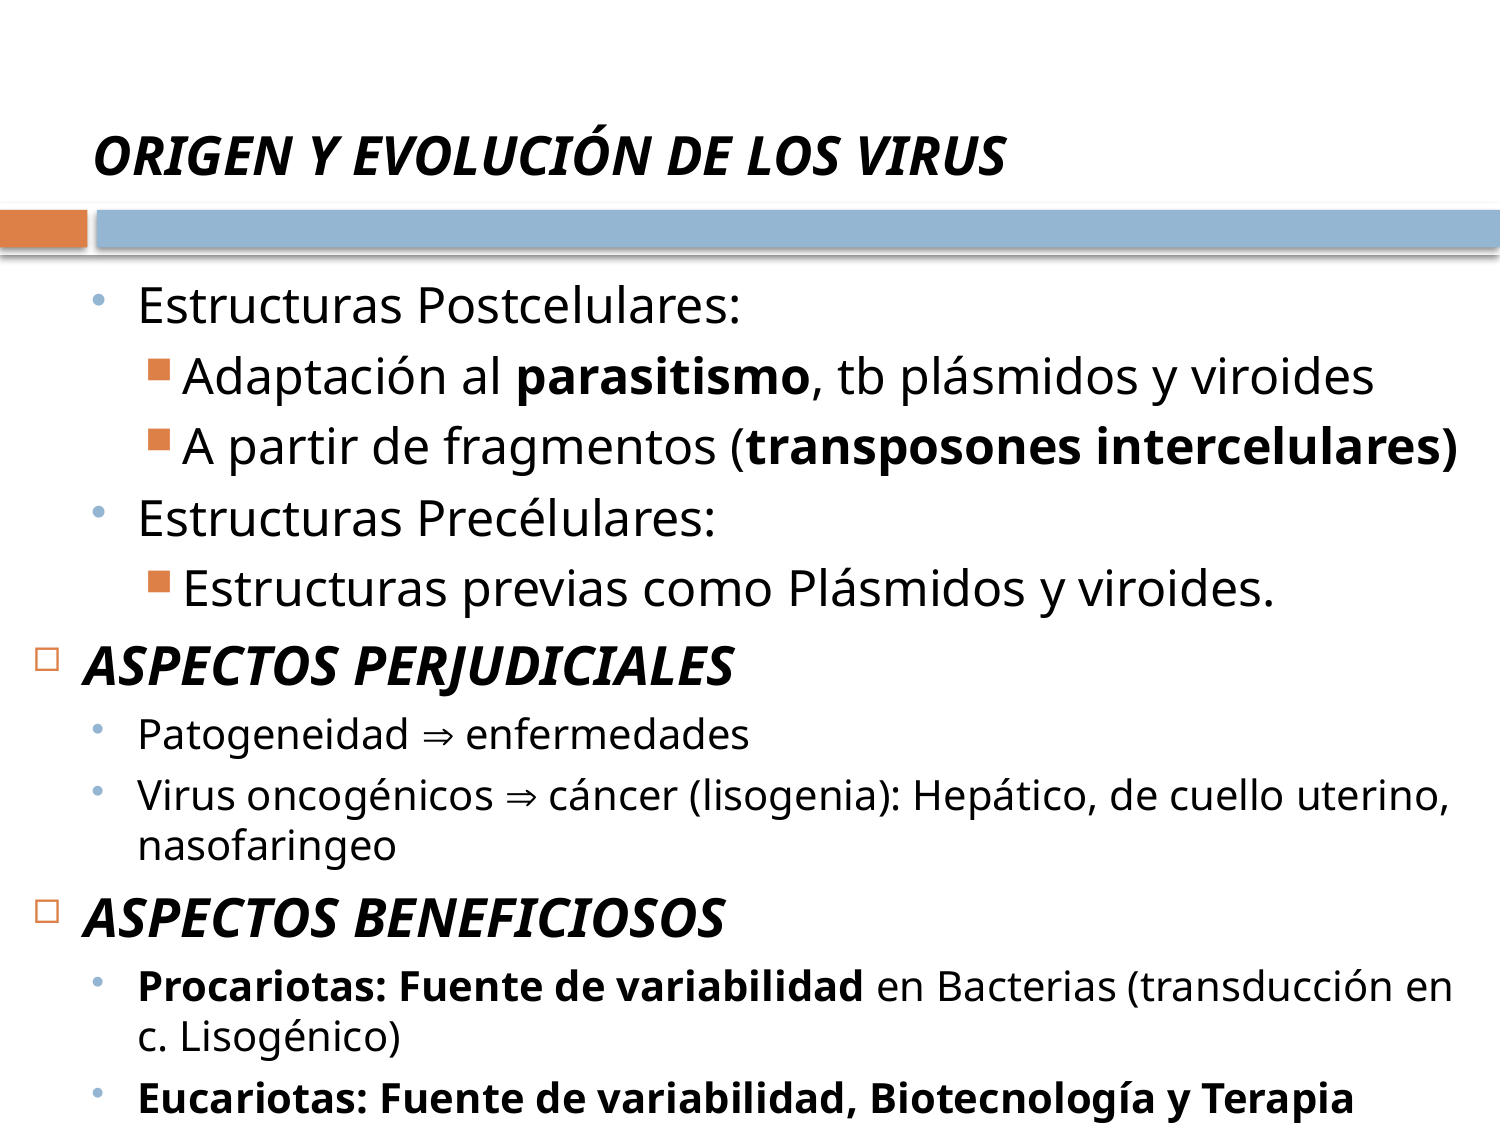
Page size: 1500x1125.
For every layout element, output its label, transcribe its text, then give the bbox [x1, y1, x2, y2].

list ORIGEN Y EVOLUCIÓN DE LOS VIRUS Estructuras Postcelulares: Adaptación al parasitismo, tb plásmidos y viroides A partir de fragmentos (transposones intercelulares) Estructuras Precélulares: Estructuras previas como Plásmidos y viroides. ASPECTOS PERJUDICIALES Patogeneidad  enfermedades Virus oncogénicos  cáncer (lisogenia): Hepático, de cuello uterino, nasofaringeo ASPECTOS BENEFICIOSOS Procariotas: Fuente de variabilidad en Bacterias (transducción en c. Lisogénico) Eucariotas: Fuente de variabilidad, Biotecnología y Terapia genética: vectores genético (ej. Vectores de algunas vacunas CONTRA EL SARC-COV-2) [17, 113, 1500, 1107]
